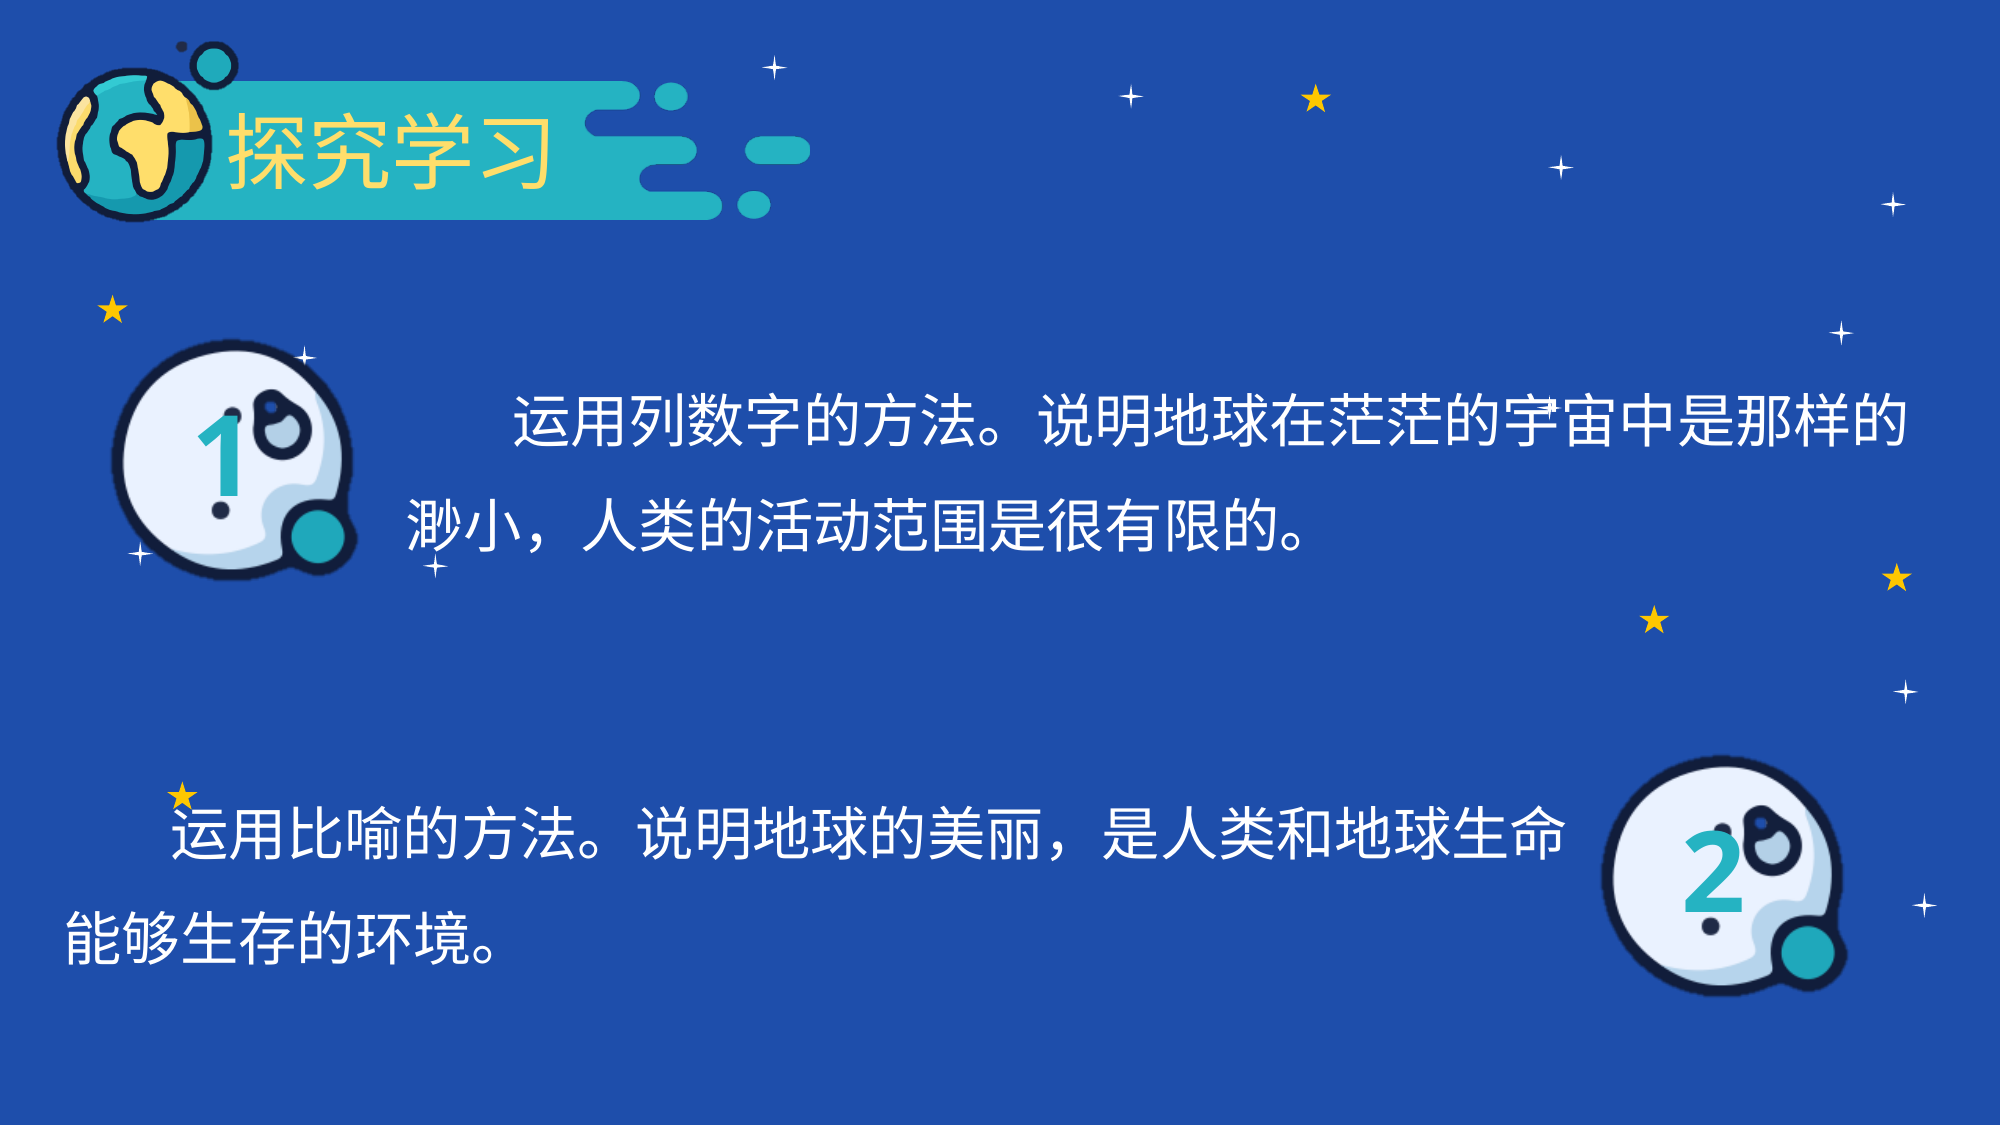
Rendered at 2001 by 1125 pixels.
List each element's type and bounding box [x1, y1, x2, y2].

text_box [48, 0, 810, 260]
text_box [48, 693, 1890, 1031]
text_box [61, 277, 1939, 615]
